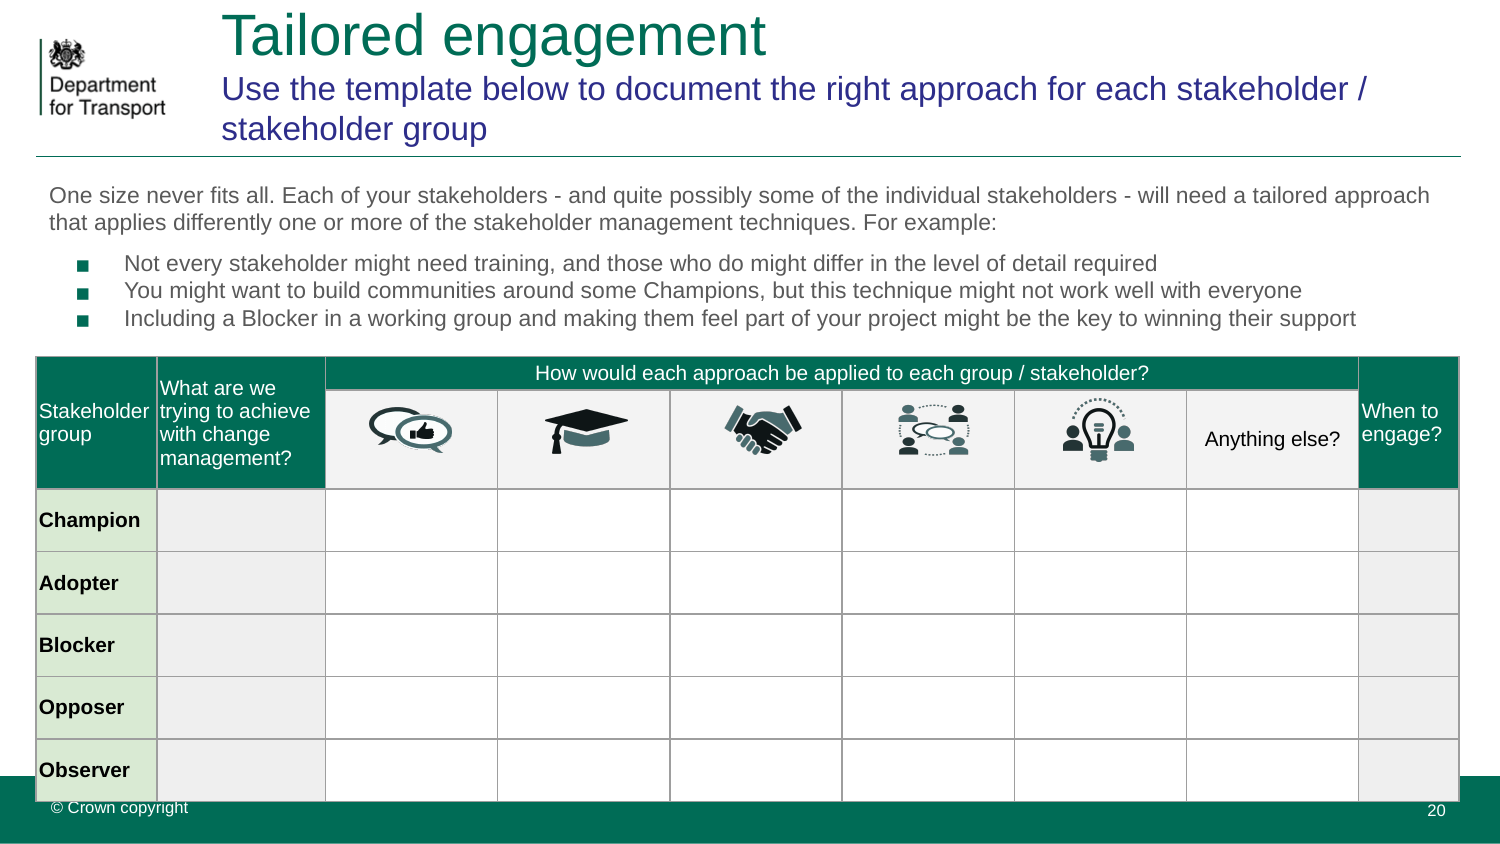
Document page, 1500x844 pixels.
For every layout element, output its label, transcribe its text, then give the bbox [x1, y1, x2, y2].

table_cell [498, 490, 669, 551]
table_cell [843, 677, 1014, 738]
table_cell [843, 615, 1014, 676]
table_cell [1015, 740, 1186, 801]
table_cell [671, 391, 841, 488]
table_cell [1187, 490, 1358, 551]
table_header How would each approach be applied to each group / stakeholder? [326, 358, 1358, 389]
table_cell [326, 615, 497, 676]
table_cell [843, 490, 1014, 551]
picture [544, 408, 629, 454]
table_cell [158, 615, 325, 676]
table_cell [1359, 740, 1458, 801]
table_cell [326, 490, 497, 551]
picture [721, 388, 806, 472]
table_header What are we trying to achieve with change management? [158, 358, 325, 488]
table_cell [1359, 677, 1458, 738]
table_cell [326, 677, 497, 738]
table_cell [1187, 552, 1358, 613]
table_cell [1015, 552, 1186, 613]
table_header When to engage? [1359, 358, 1458, 488]
table_cell Blocker [37, 615, 156, 676]
table_cell [843, 391, 1014, 488]
picture [1063, 398, 1135, 462]
table_cell [1015, 490, 1186, 551]
table_cell [1359, 552, 1458, 613]
table_cell Anything else? [1187, 391, 1358, 488]
table_cell Adopter [37, 552, 156, 613]
table_cell [498, 677, 669, 738]
table_cell [843, 552, 1014, 613]
table_cell [671, 615, 841, 676]
table_cell [1187, 677, 1358, 738]
table_cell [326, 391, 497, 488]
table_cell Observer [37, 740, 156, 801]
picture [35, 35, 179, 123]
table_cell [498, 615, 669, 676]
table_cell Champion [37, 490, 156, 551]
table_cell [671, 552, 841, 613]
table_header Stakeholder group [37, 358, 156, 488]
table_cell [671, 490, 841, 551]
table_cell [326, 552, 497, 613]
table_cell Opposer [37, 677, 156, 738]
table_cell [1359, 615, 1458, 676]
table_cell [158, 677, 325, 738]
table_cell [843, 740, 1014, 801]
table_cell [158, 490, 325, 551]
table_cell [498, 552, 669, 613]
table_cell [1359, 490, 1458, 551]
table_cell [1015, 677, 1186, 738]
table_cell [1187, 615, 1358, 676]
table_cell [498, 391, 669, 488]
table_cell [326, 740, 497, 801]
table_cell [671, 677, 841, 738]
table_cell [1015, 391, 1186, 488]
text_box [369, 407, 452, 453]
table_cell [1015, 615, 1186, 676]
list One size never fits all. Each of your stakeholders - and quite possibly some of the individual stakeholders - will need a tailored approach that applies differently one or more of the stakeholder management techniques. For example: Not every stakeholder might need training, and those who do might differ in the level of detail required You might want to build communities around some Champions, but this technique might not work well with everyone Including a Blocker in a working group and making them feel part of your project might be the key to winning their support [34, 153, 1460, 358]
table_cell [158, 552, 325, 613]
table_cell [158, 740, 325, 801]
table_cell [1187, 740, 1358, 801]
picture [898, 404, 970, 456]
table_cell [498, 740, 669, 801]
title Tailored engagement Use the template below to document the right approach for each stakeholder / stakeholder group [206, 30, 1436, 115]
table_cell [671, 740, 841, 801]
